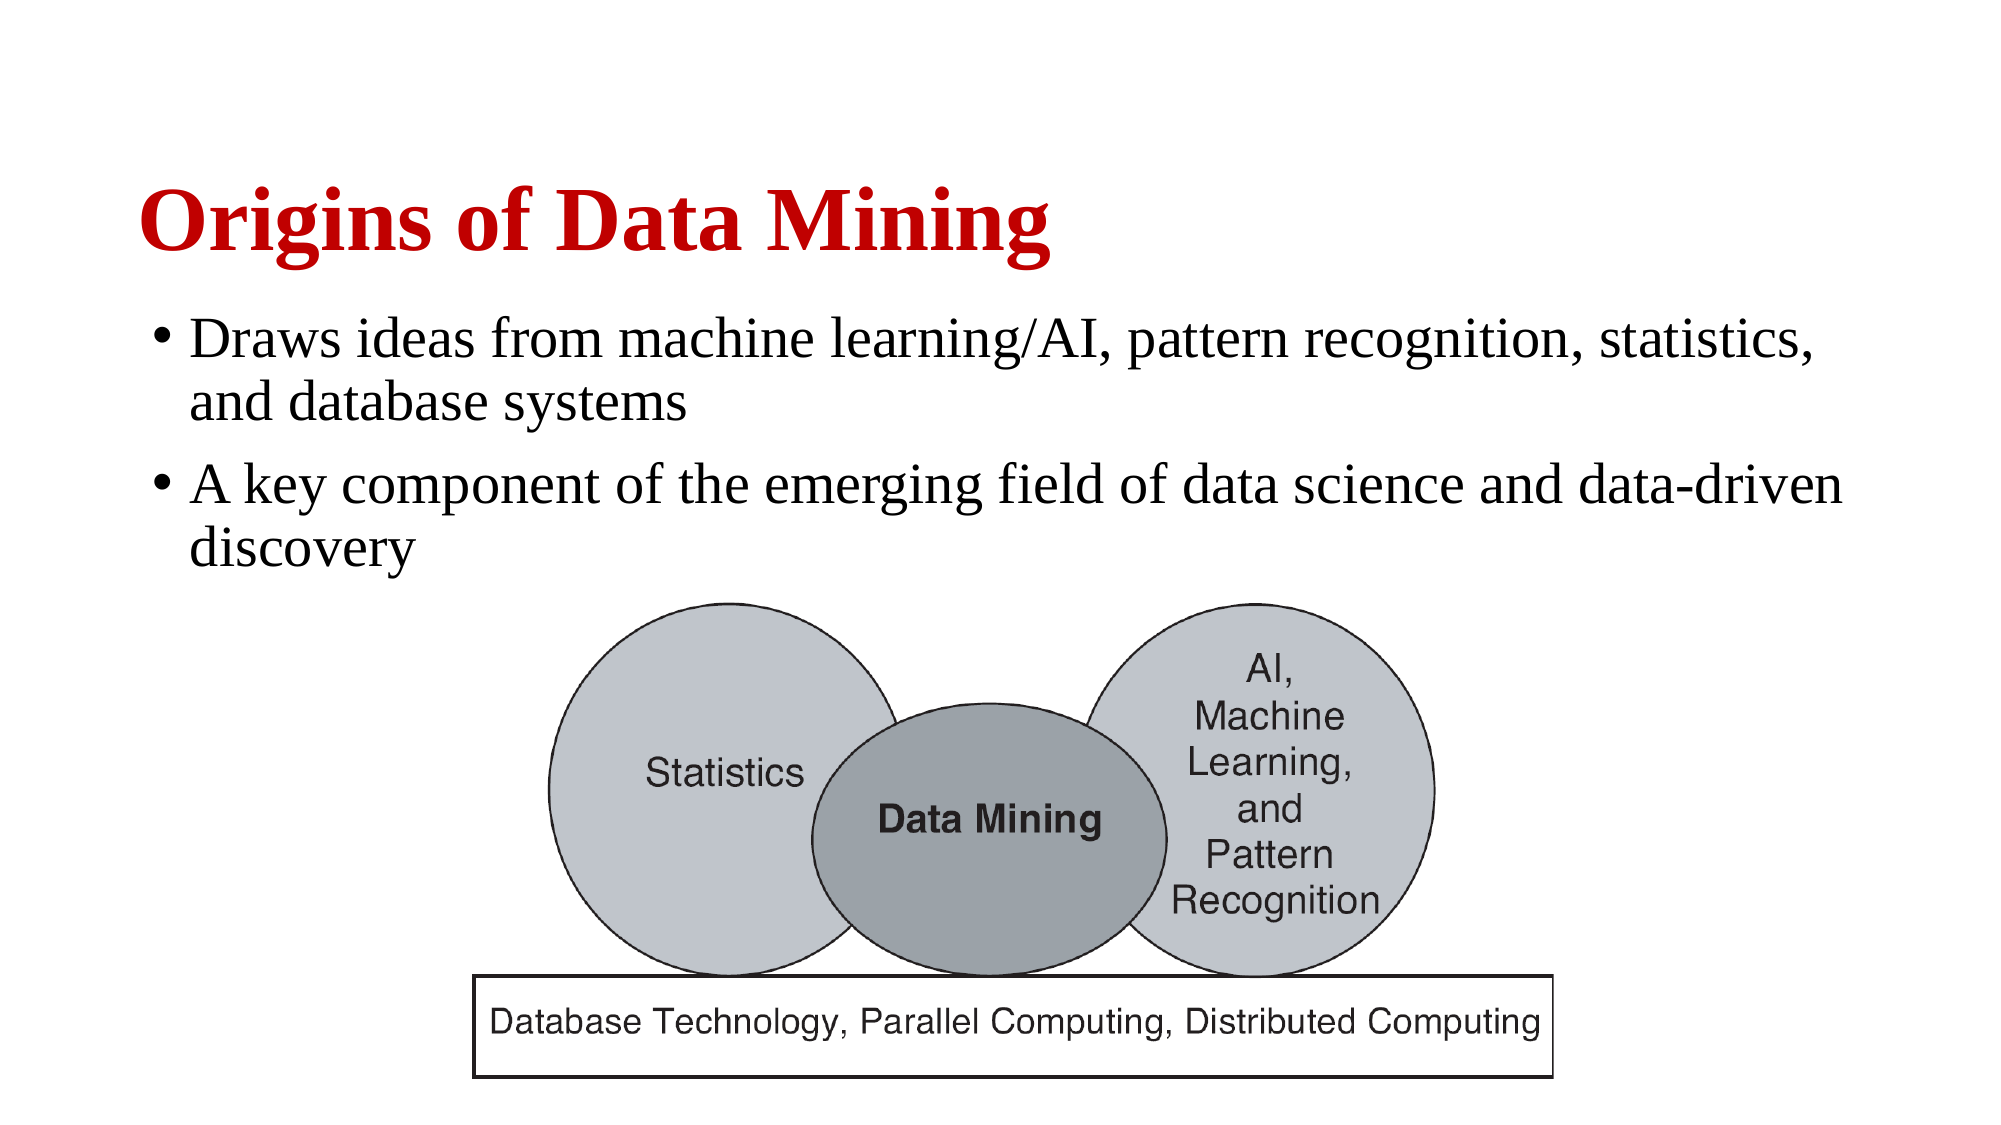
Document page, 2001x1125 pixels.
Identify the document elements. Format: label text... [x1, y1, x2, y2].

title Origins of Data Mining [137, 59, 1863, 278]
list Draws ideas from machine learning/AI, pattern recognition, statistics, and database systems A key component of the emerging field of data science and data-driven discovery [137, 299, 1863, 1014]
picture [445, 589, 1554, 1092]
